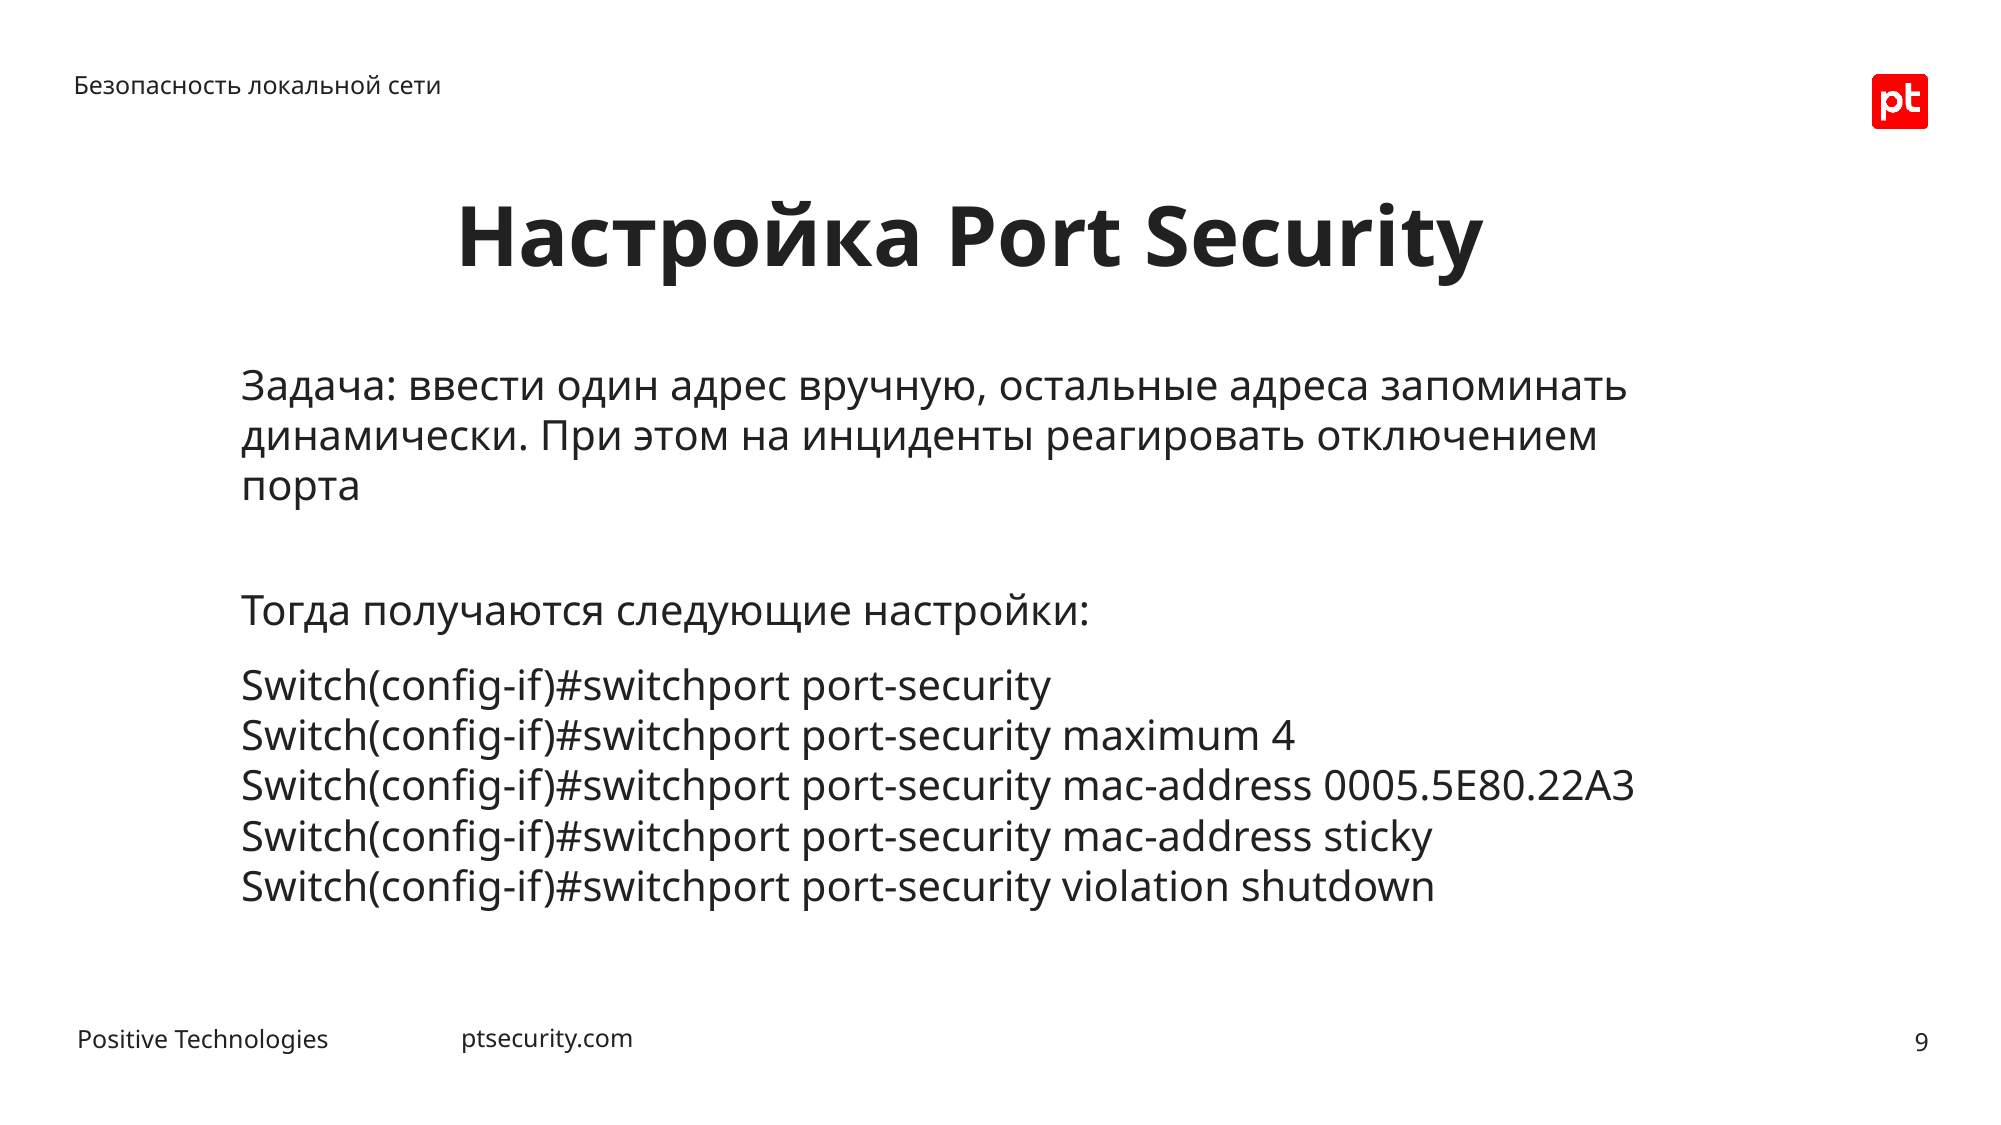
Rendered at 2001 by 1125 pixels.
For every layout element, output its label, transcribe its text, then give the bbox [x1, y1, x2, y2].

slide_number 9 [1608, 1013, 1944, 1074]
picture [1872, 74, 1928, 129]
list Задача: ввести один адрес вручную, остальные адреса запоминать динамически. При этом на инциденты реагировать отключением порта Тогда получаются следующие настройки: Switch(config-if)#switchport port-security Switch(config-if)#switchport port-security maximum 4 Switch(config-if)#switchport port-security mac-address 0005.5E80.22A3 Switch(config-if)#switchport port-security mac-address sticky Switch(config-if)#switchport port-security violation shutdown [226, 351, 1659, 947]
list Безопасность локальной сети [58, 54, 1609, 115]
title Настройка Port Security [439, 175, 1928, 356]
